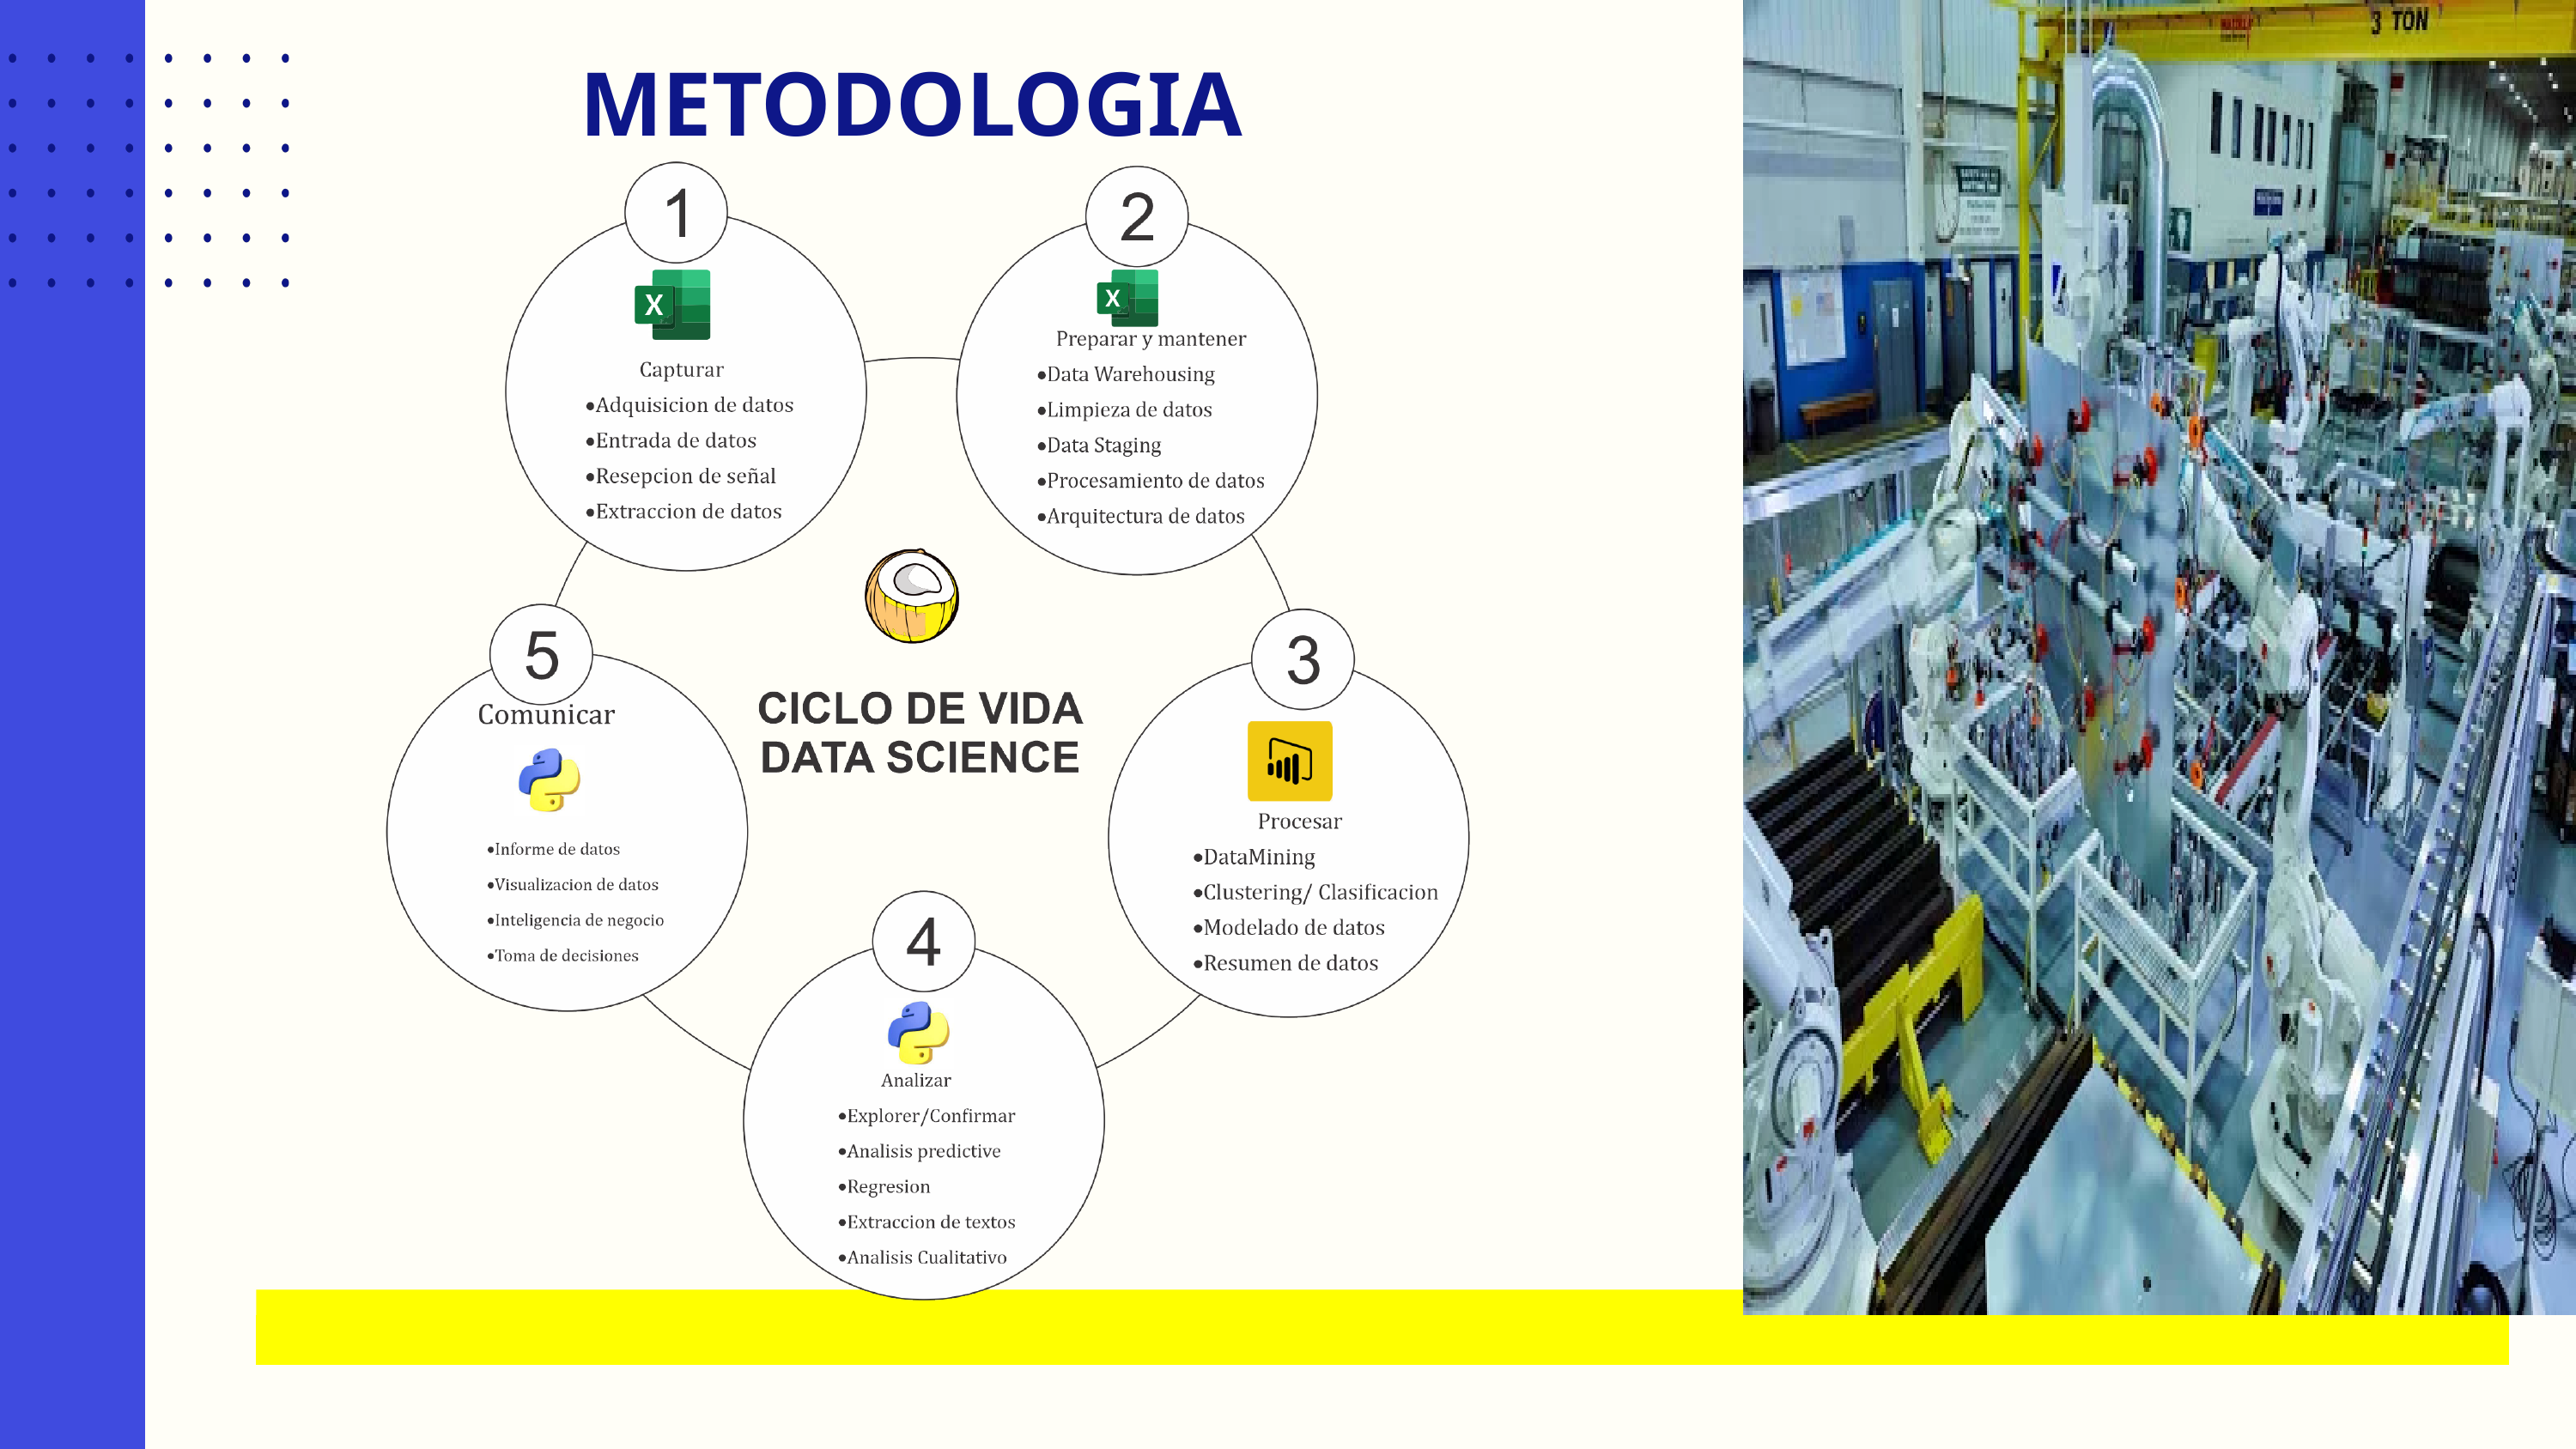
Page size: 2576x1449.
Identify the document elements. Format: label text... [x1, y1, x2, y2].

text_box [0, 0, 145, 1449]
picture [1743, 0, 2576, 1316]
picture [386, 161, 1470, 1300]
text_box METODOLOGIA [580, 53, 1739, 154]
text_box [256, 1314, 2510, 1366]
text_box [152, 53, 289, 288]
